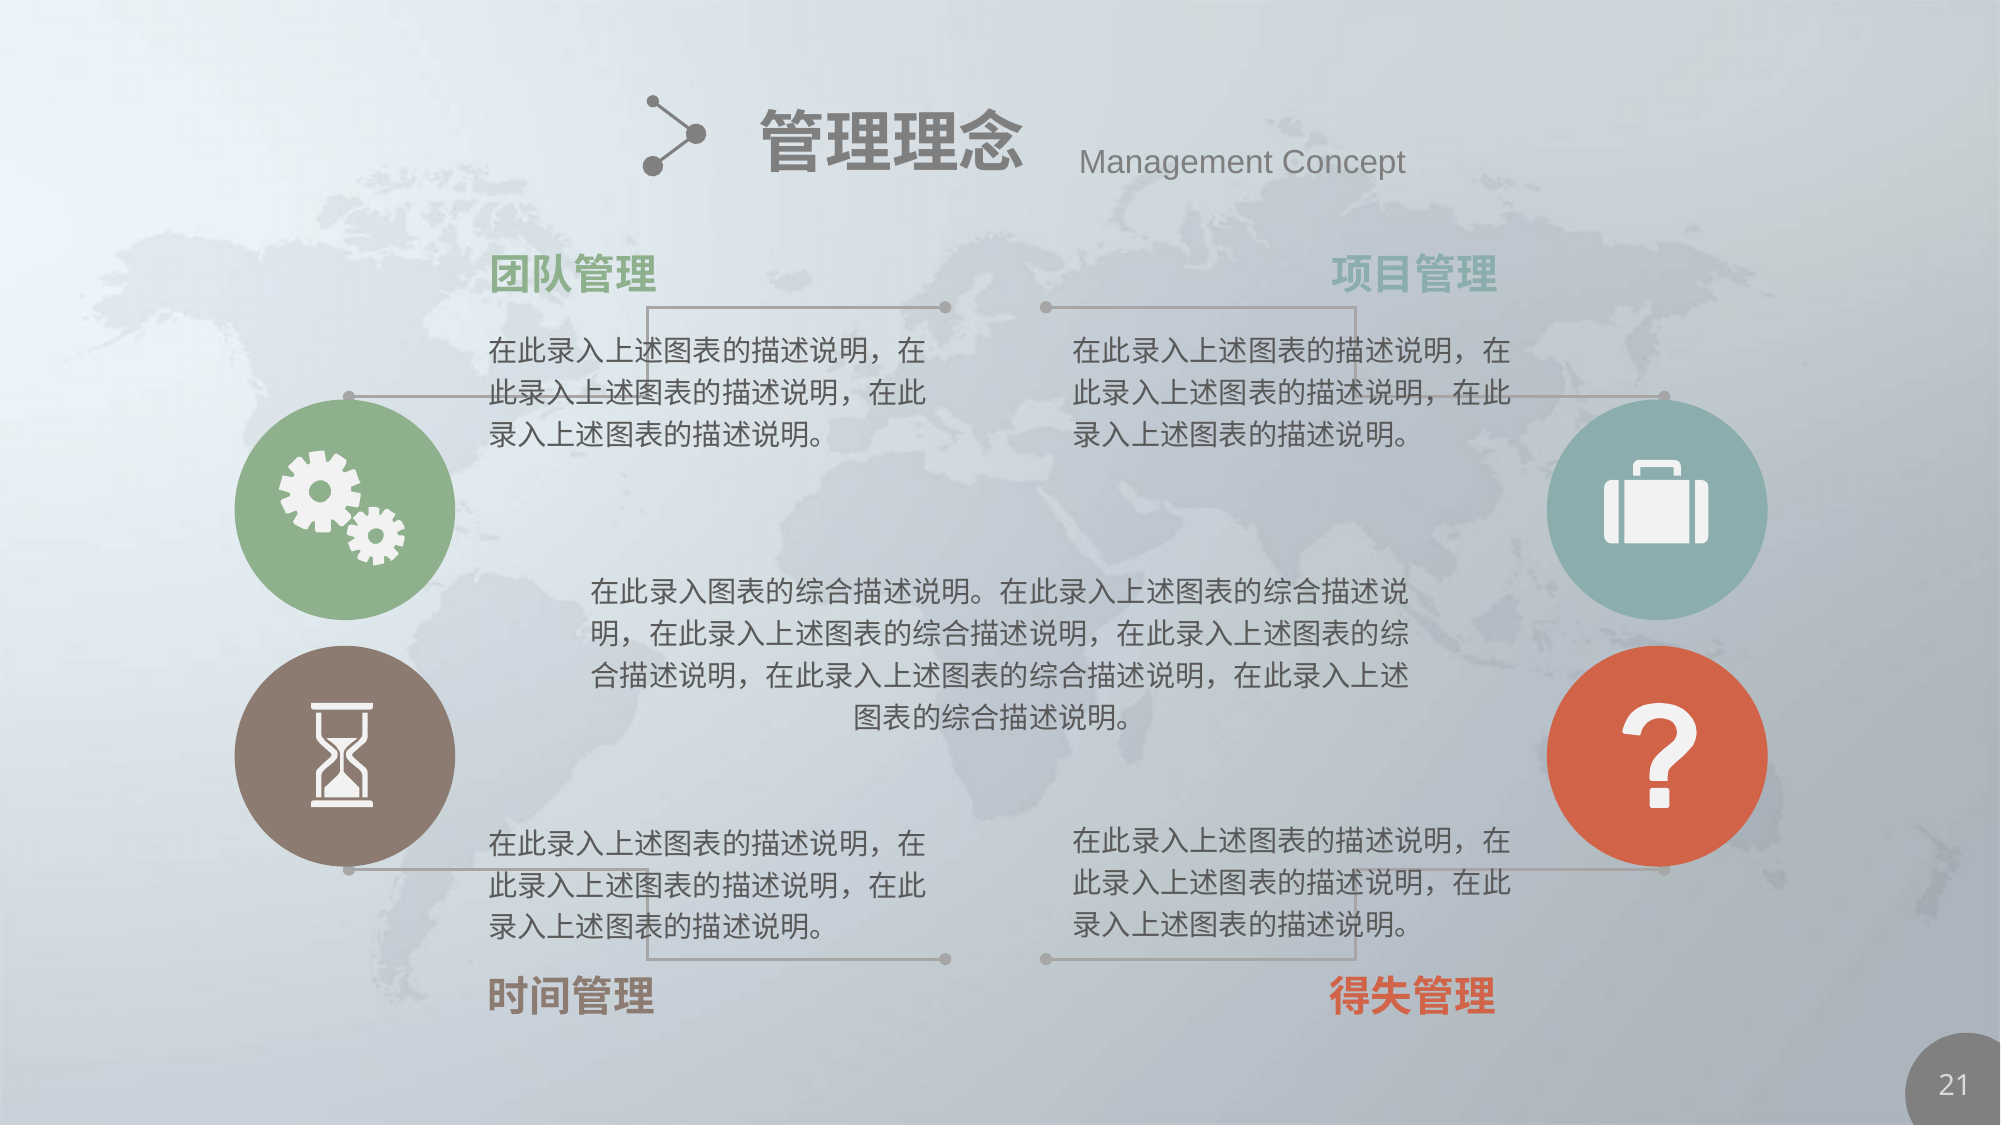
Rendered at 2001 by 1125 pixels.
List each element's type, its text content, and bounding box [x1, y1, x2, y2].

text_box 得失管理 [1314, 962, 1512, 1028]
text_box 项目管理 [1316, 240, 1514, 305]
text_box 在此录入上述图表的描述说明，在此录入上述图表的描述说明，在此录入上述图表的描述说明。 [473, 397, 946, 484]
text_box 在此录入图表的综合描述说明。在此录入上述图表的综合描述说明，在此录入上述图表的综合描述说明，在此录入上述图表的综合描述说明，在此录入上述图表的综合描述说明，在此录入上述图表的综合描述说明。 [568, 561, 1432, 741]
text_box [1046, 869, 1665, 960]
text_box 在此录入上述图表的描述说明，在此录入上述图表的描述说明，在此录入上述图表的描述说明。 [1058, 397, 1529, 509]
text_box 在此录入上述图表的描述说明，在此录入上述图表的描述说明，在此录入上述图表的描述说明。 [1058, 807, 1529, 869]
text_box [1546, 399, 1768, 621]
text_box 管理理念 [743, 92, 1041, 188]
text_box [652, 101, 696, 167]
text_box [1546, 645, 1768, 867]
text_box 时间管理 [473, 962, 670, 1028]
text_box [234, 645, 456, 867]
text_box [1046, 307, 1665, 397]
text_box 团队管理 [475, 240, 672, 305]
picture [0, 0, 2000, 1125]
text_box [348, 307, 946, 397]
text_box Management Concept [1063, 132, 1443, 188]
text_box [348, 869, 946, 960]
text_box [234, 399, 456, 621]
text_box 在此录入上述图表的描述说明，在此录入上述图表的描述说明，在此录入上述图表的描述说明。 [473, 810, 946, 869]
